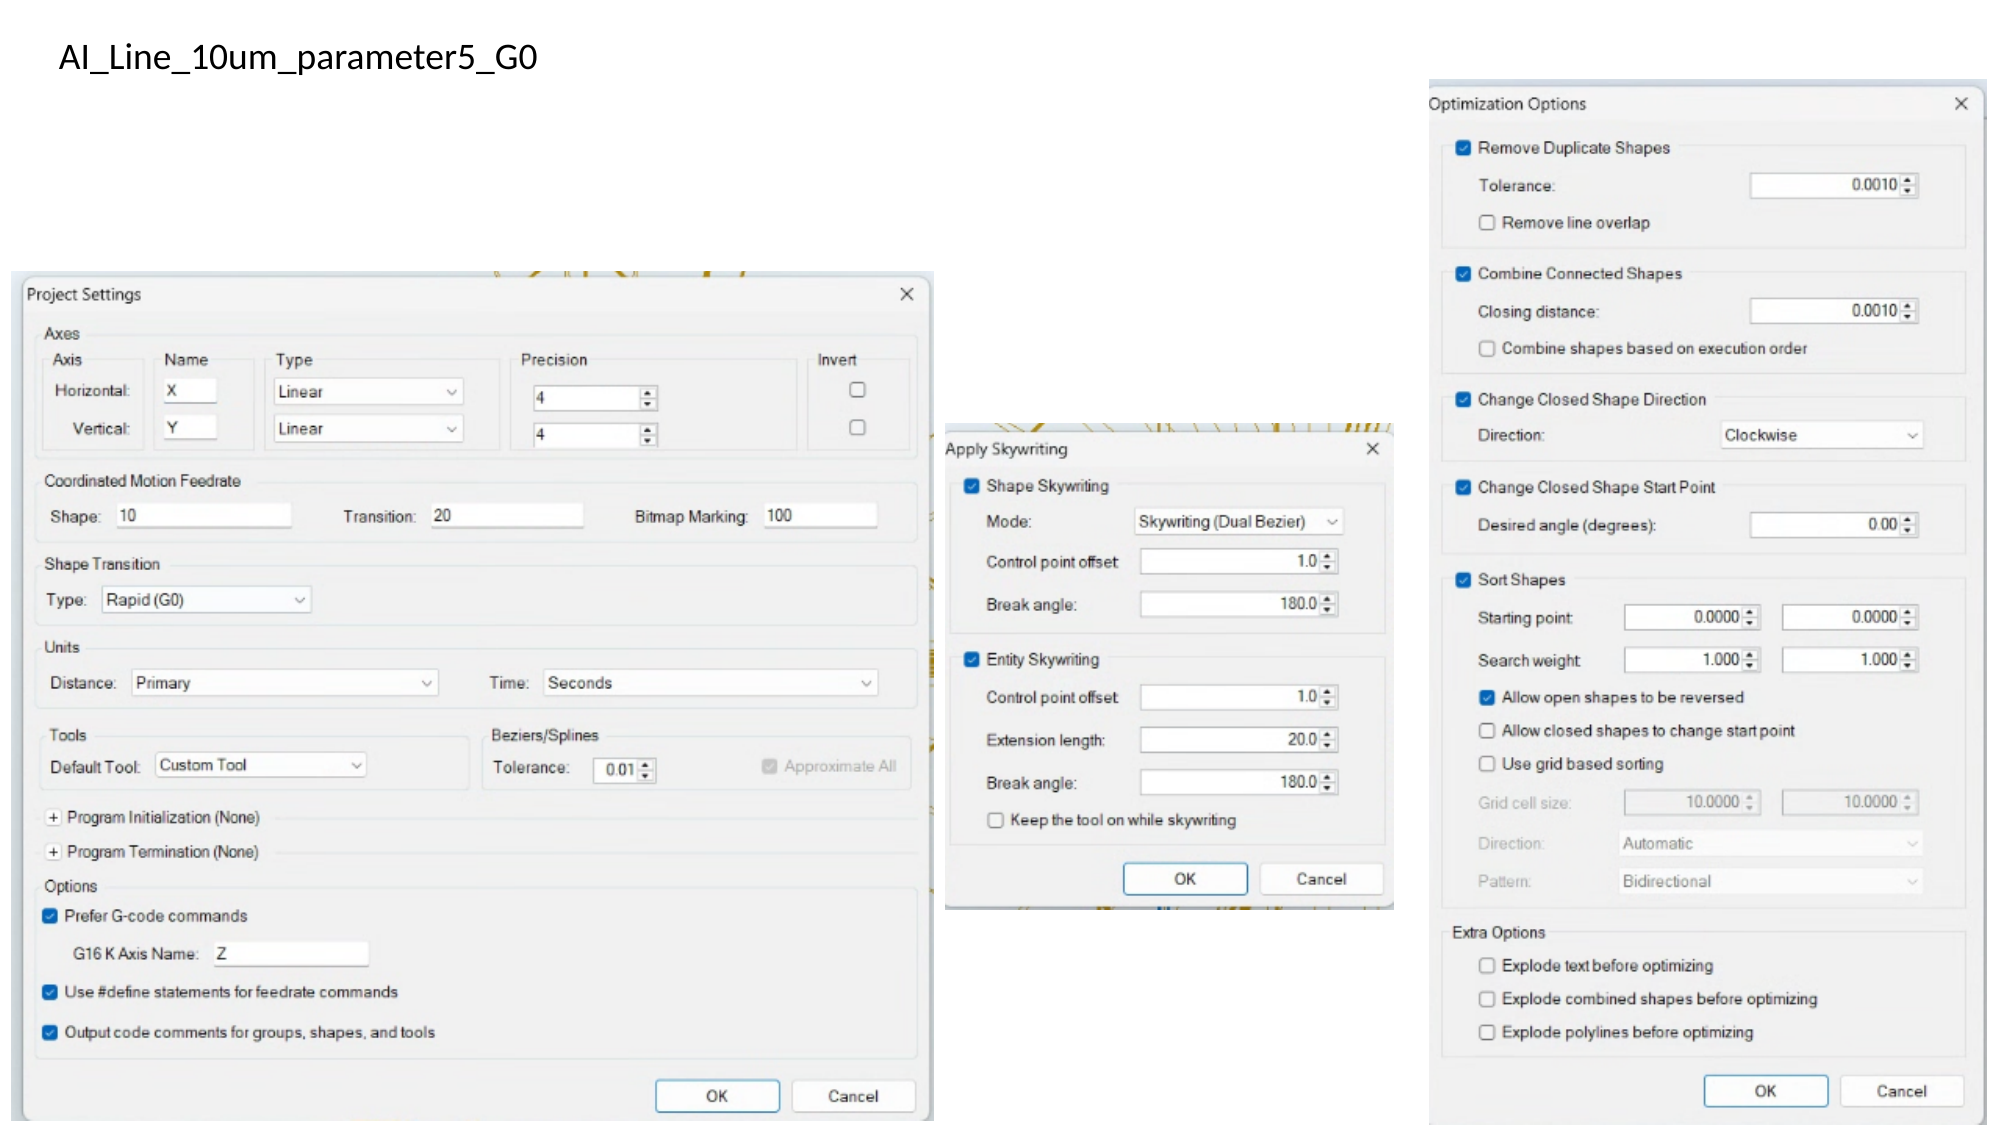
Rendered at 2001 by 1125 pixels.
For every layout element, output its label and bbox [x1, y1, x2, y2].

text_box [59, 37, 568, 83]
picture [945, 423, 1394, 910]
picture [12, 271, 934, 1121]
picture [1429, 79, 1987, 1125]
